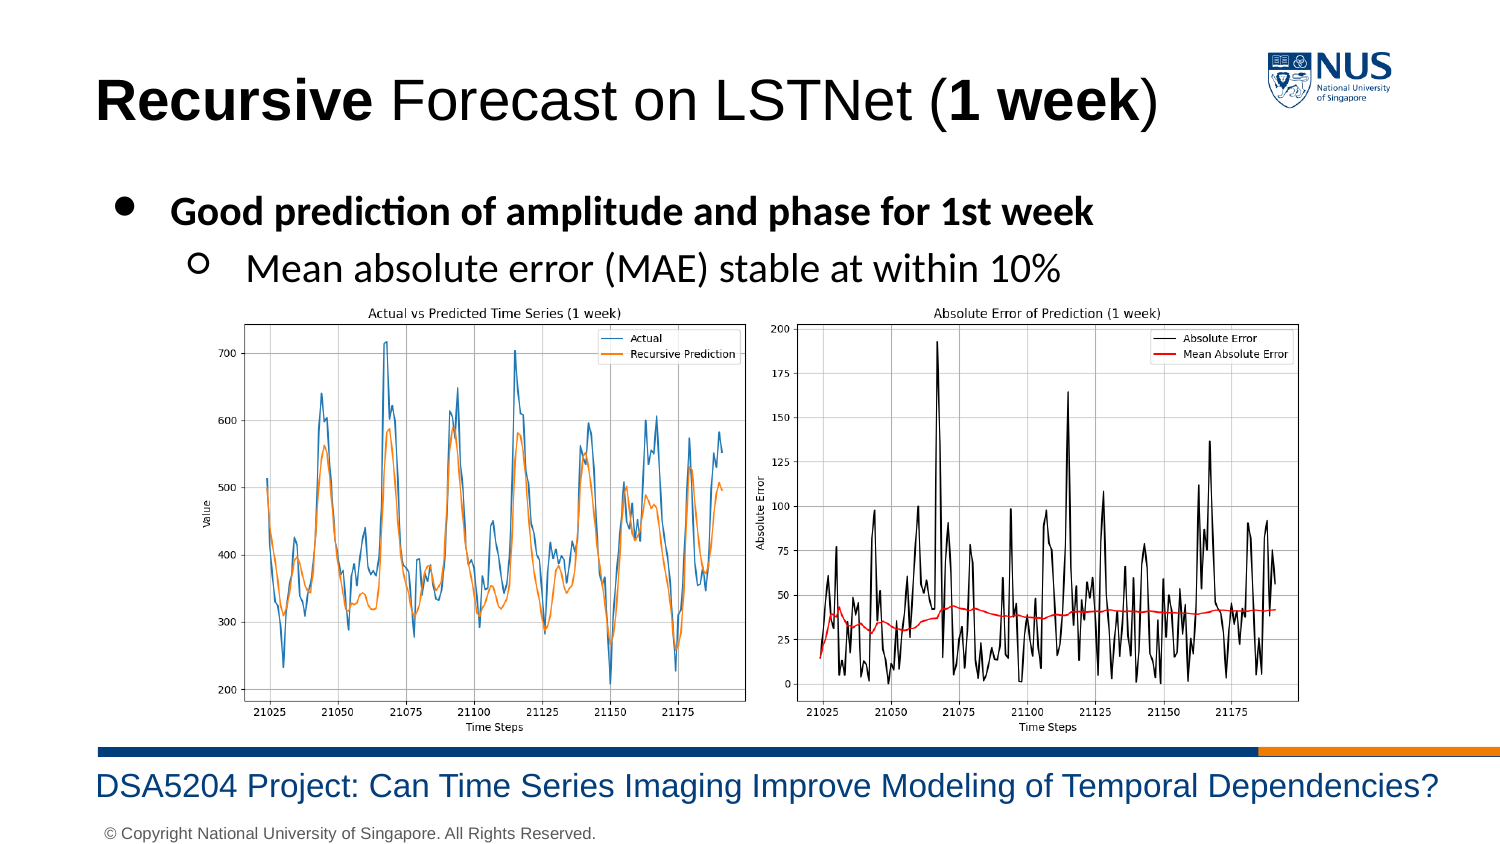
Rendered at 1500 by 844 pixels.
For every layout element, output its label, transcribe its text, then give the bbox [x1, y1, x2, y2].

picture [97, 747, 1258, 756]
text_box Recursive Forecast on LSTNet (1 week) [80, 54, 1254, 143]
text_box Good prediction of amplitude and phase for 1st week Mean absolute error (MAE) stable at within 10% [80, 168, 1463, 356]
picture [1259, 42, 1396, 114]
text_box DSA5204 Project: Can Time Series Imaging Improve Modeling of Temporal Dependencies? [80, 756, 1485, 806]
picture [195, 300, 1305, 740]
